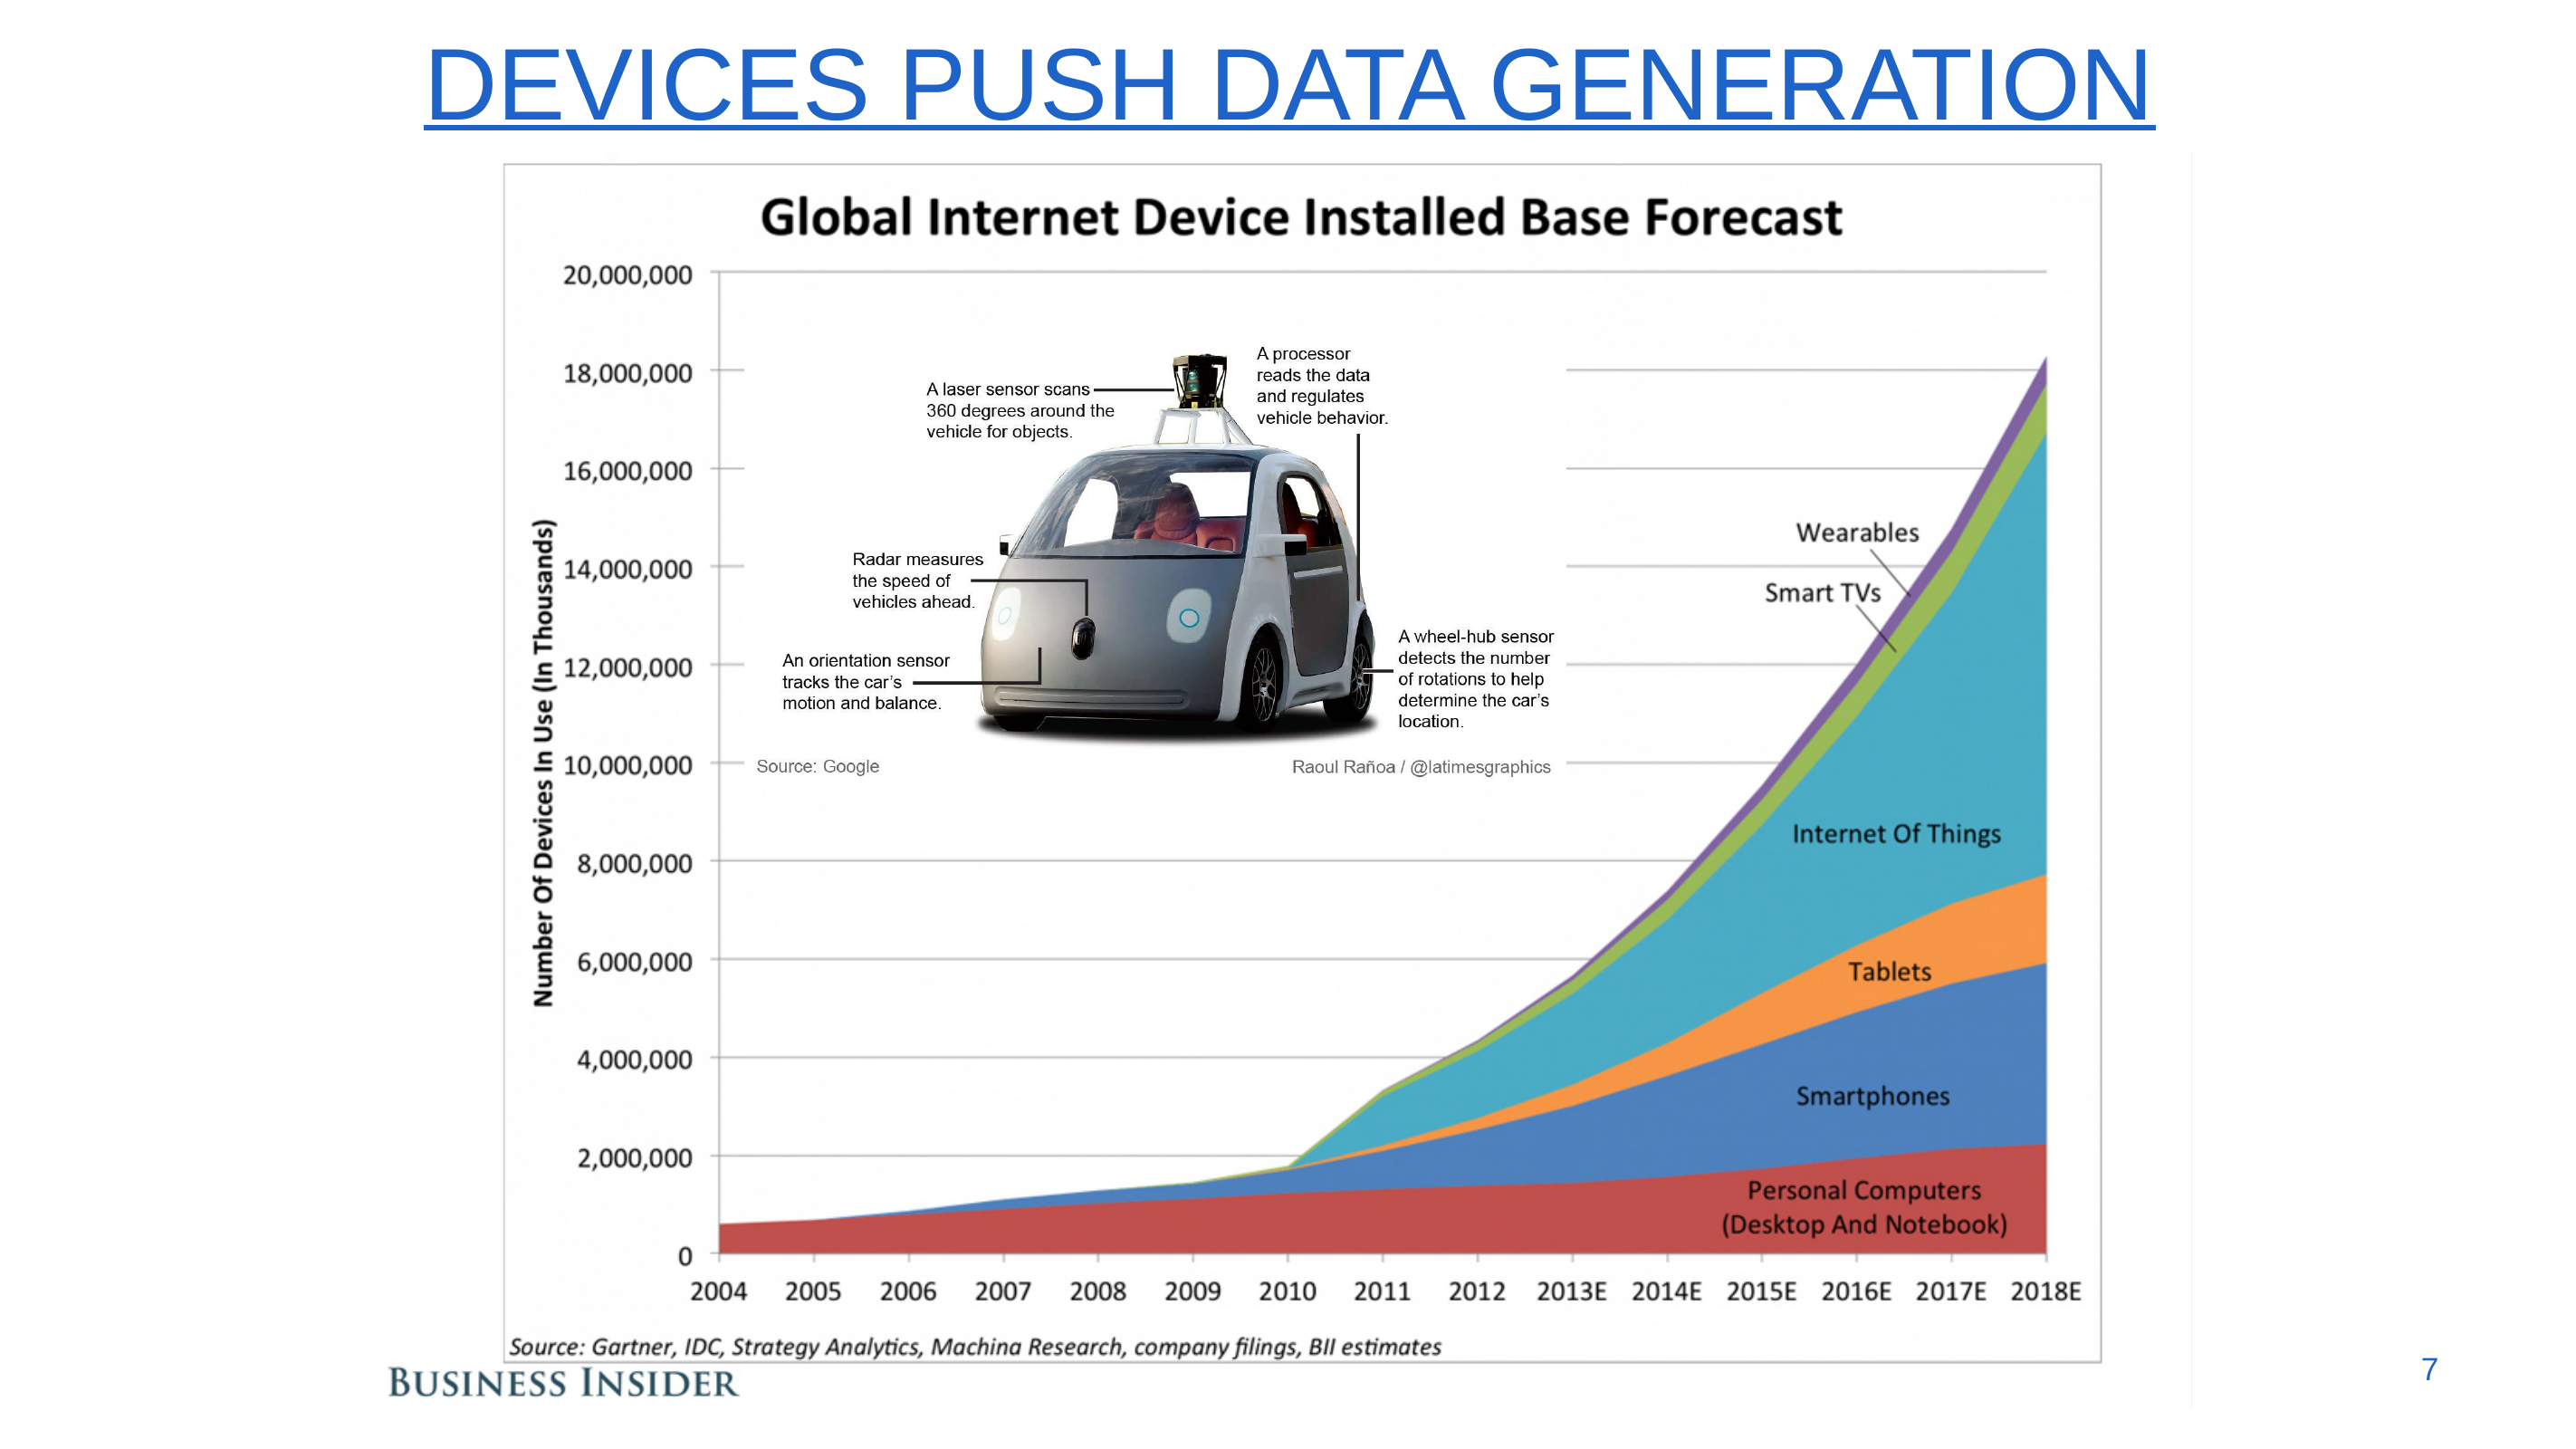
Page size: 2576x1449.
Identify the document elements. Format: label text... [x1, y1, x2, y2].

slide_number 7 [2315, 1329, 2453, 1407]
picture [387, 151, 2192, 1407]
title Devices push data generation [123, 20, 2456, 149]
